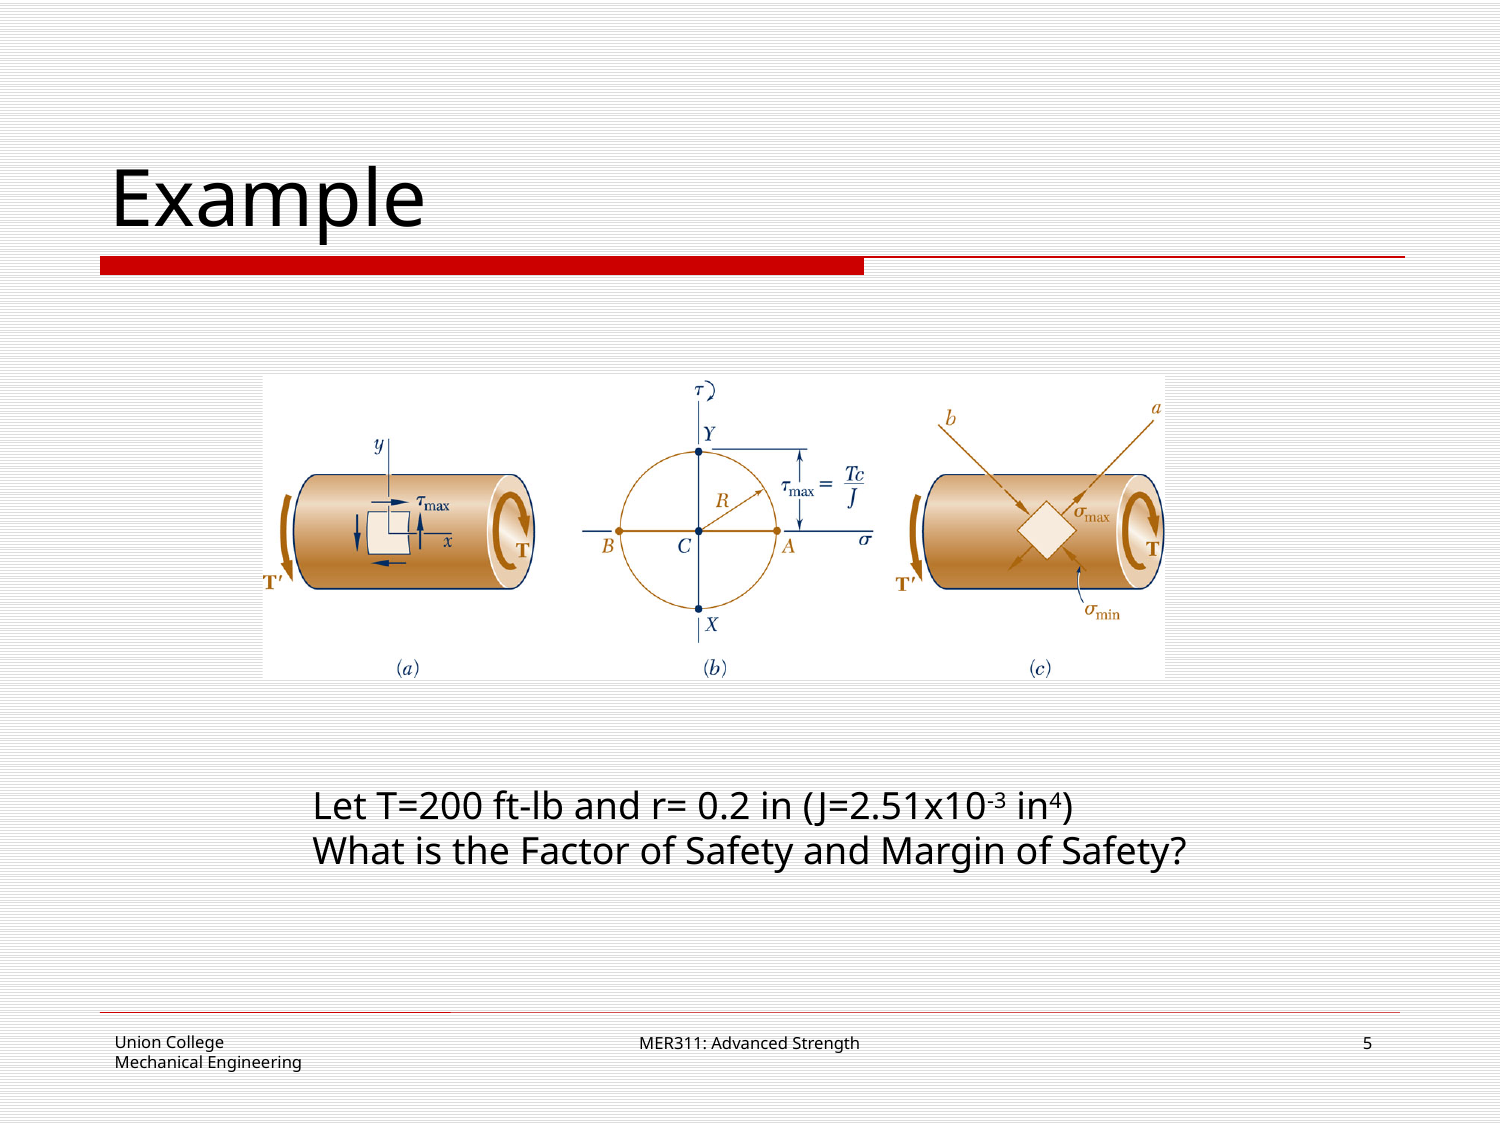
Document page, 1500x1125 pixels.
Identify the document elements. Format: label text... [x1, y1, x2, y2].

title Example [93, 49, 1407, 250]
picture [262, 374, 1166, 679]
footer MER311: Advanced Strength [512, 1024, 988, 1101]
slide_number 5 [1074, 1024, 1388, 1101]
text_box Let T=200 ft-lb and r= 0.2 in (J=2.51x10-3 in4) What is the Factor of Safety and Margin of Safety? [297, 774, 1203, 880]
